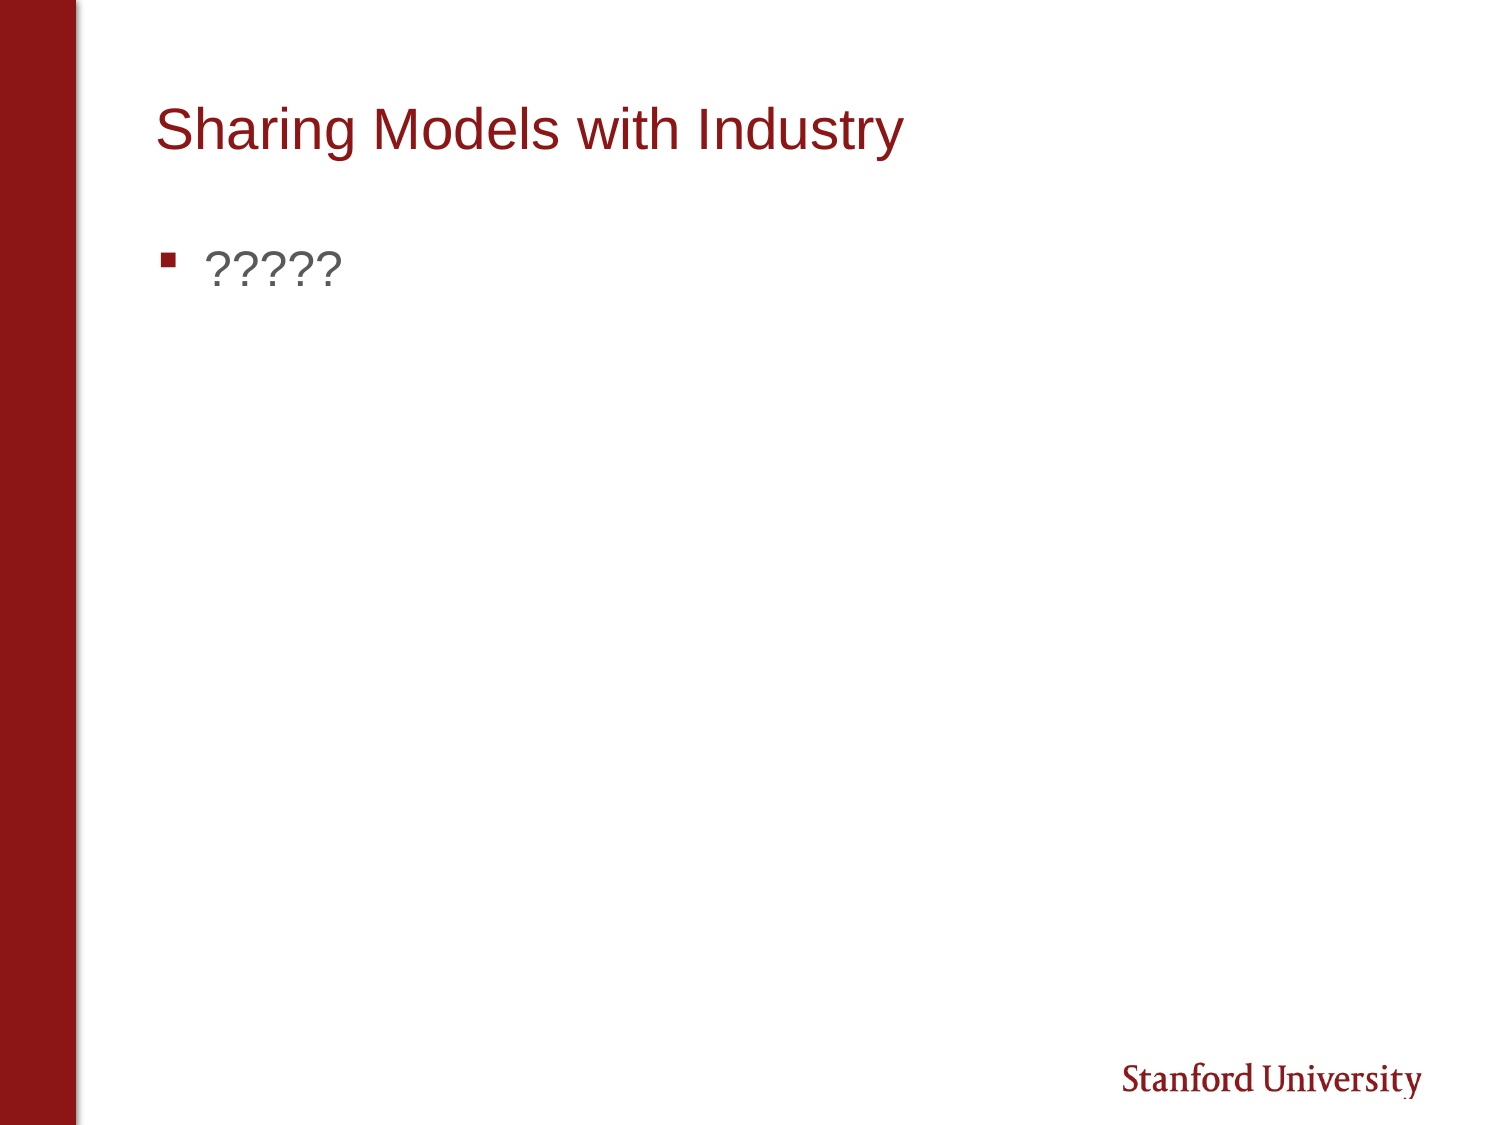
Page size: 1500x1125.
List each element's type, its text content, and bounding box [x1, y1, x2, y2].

title Sharing Models with Industry [155, 78, 1420, 186]
list ????? [156, 198, 1421, 1021]
